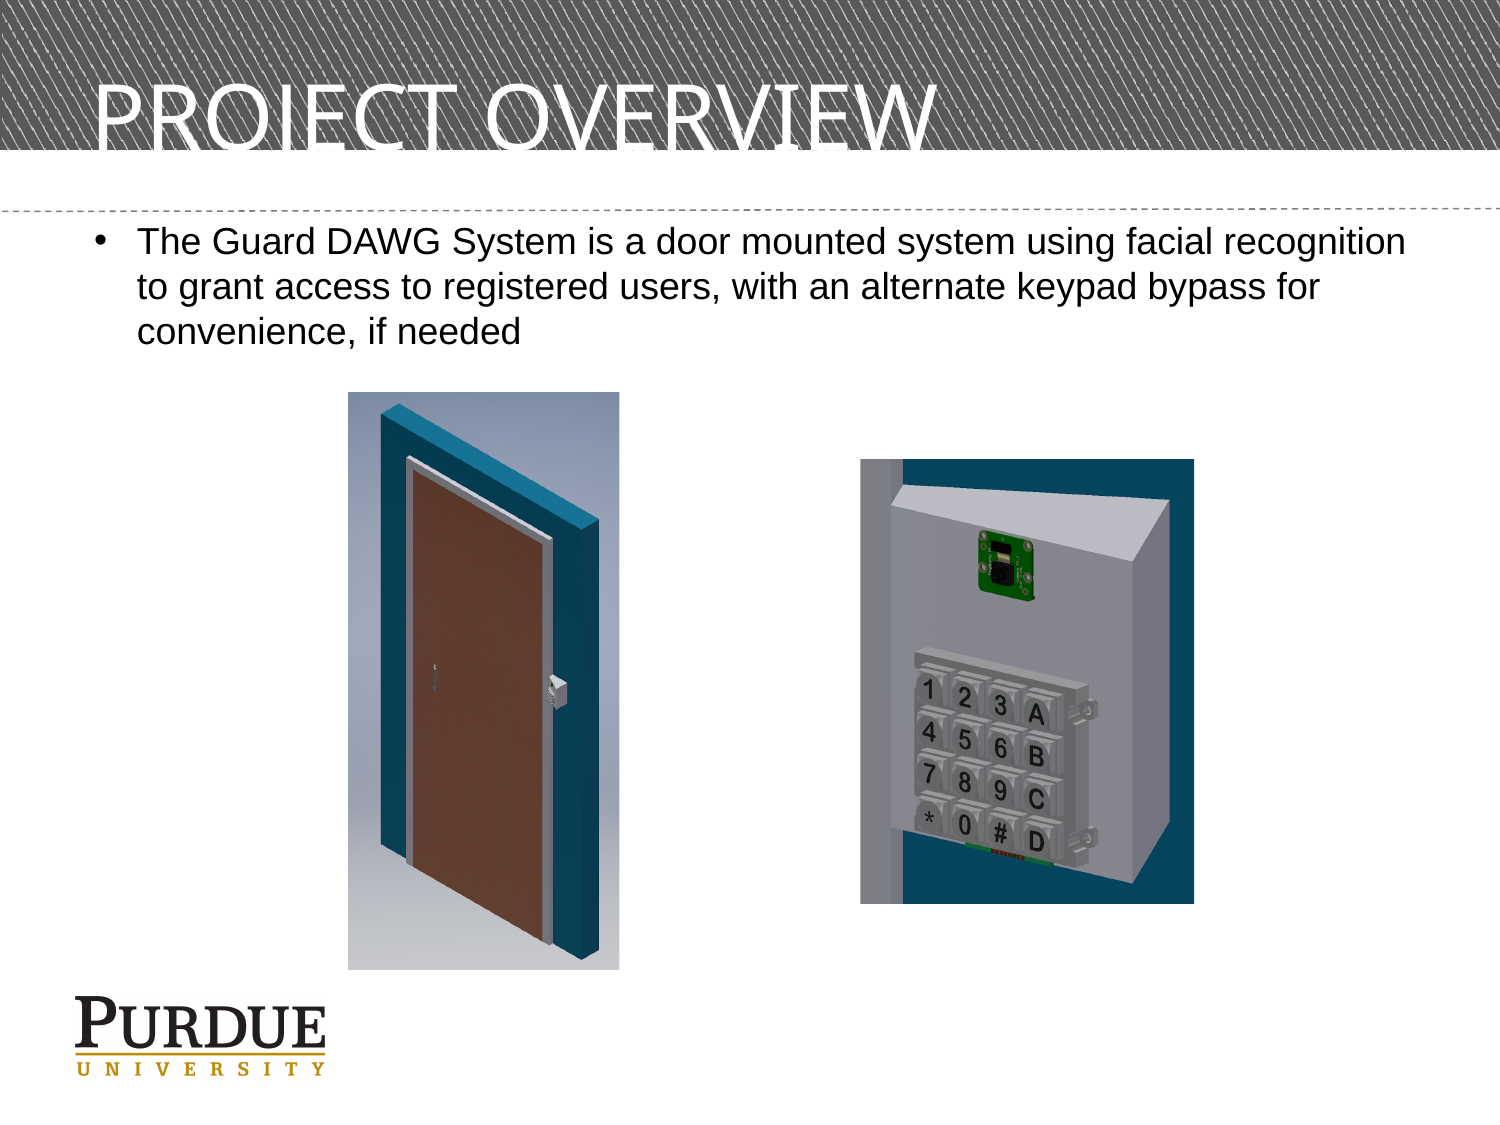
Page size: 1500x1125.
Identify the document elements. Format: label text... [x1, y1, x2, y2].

picture [347, 392, 620, 971]
list The Guard DAWG System is a door mounted system using facial recognition to grant access to registered users, with an alternate keypad bypass for convenience, if needed [75, 209, 1427, 372]
picture [75, 996, 325, 1076]
picture [2, 0, 1500, 151]
title PROJECT OVERVIEW [75, 51, 1427, 175]
picture [860, 459, 1169, 904]
